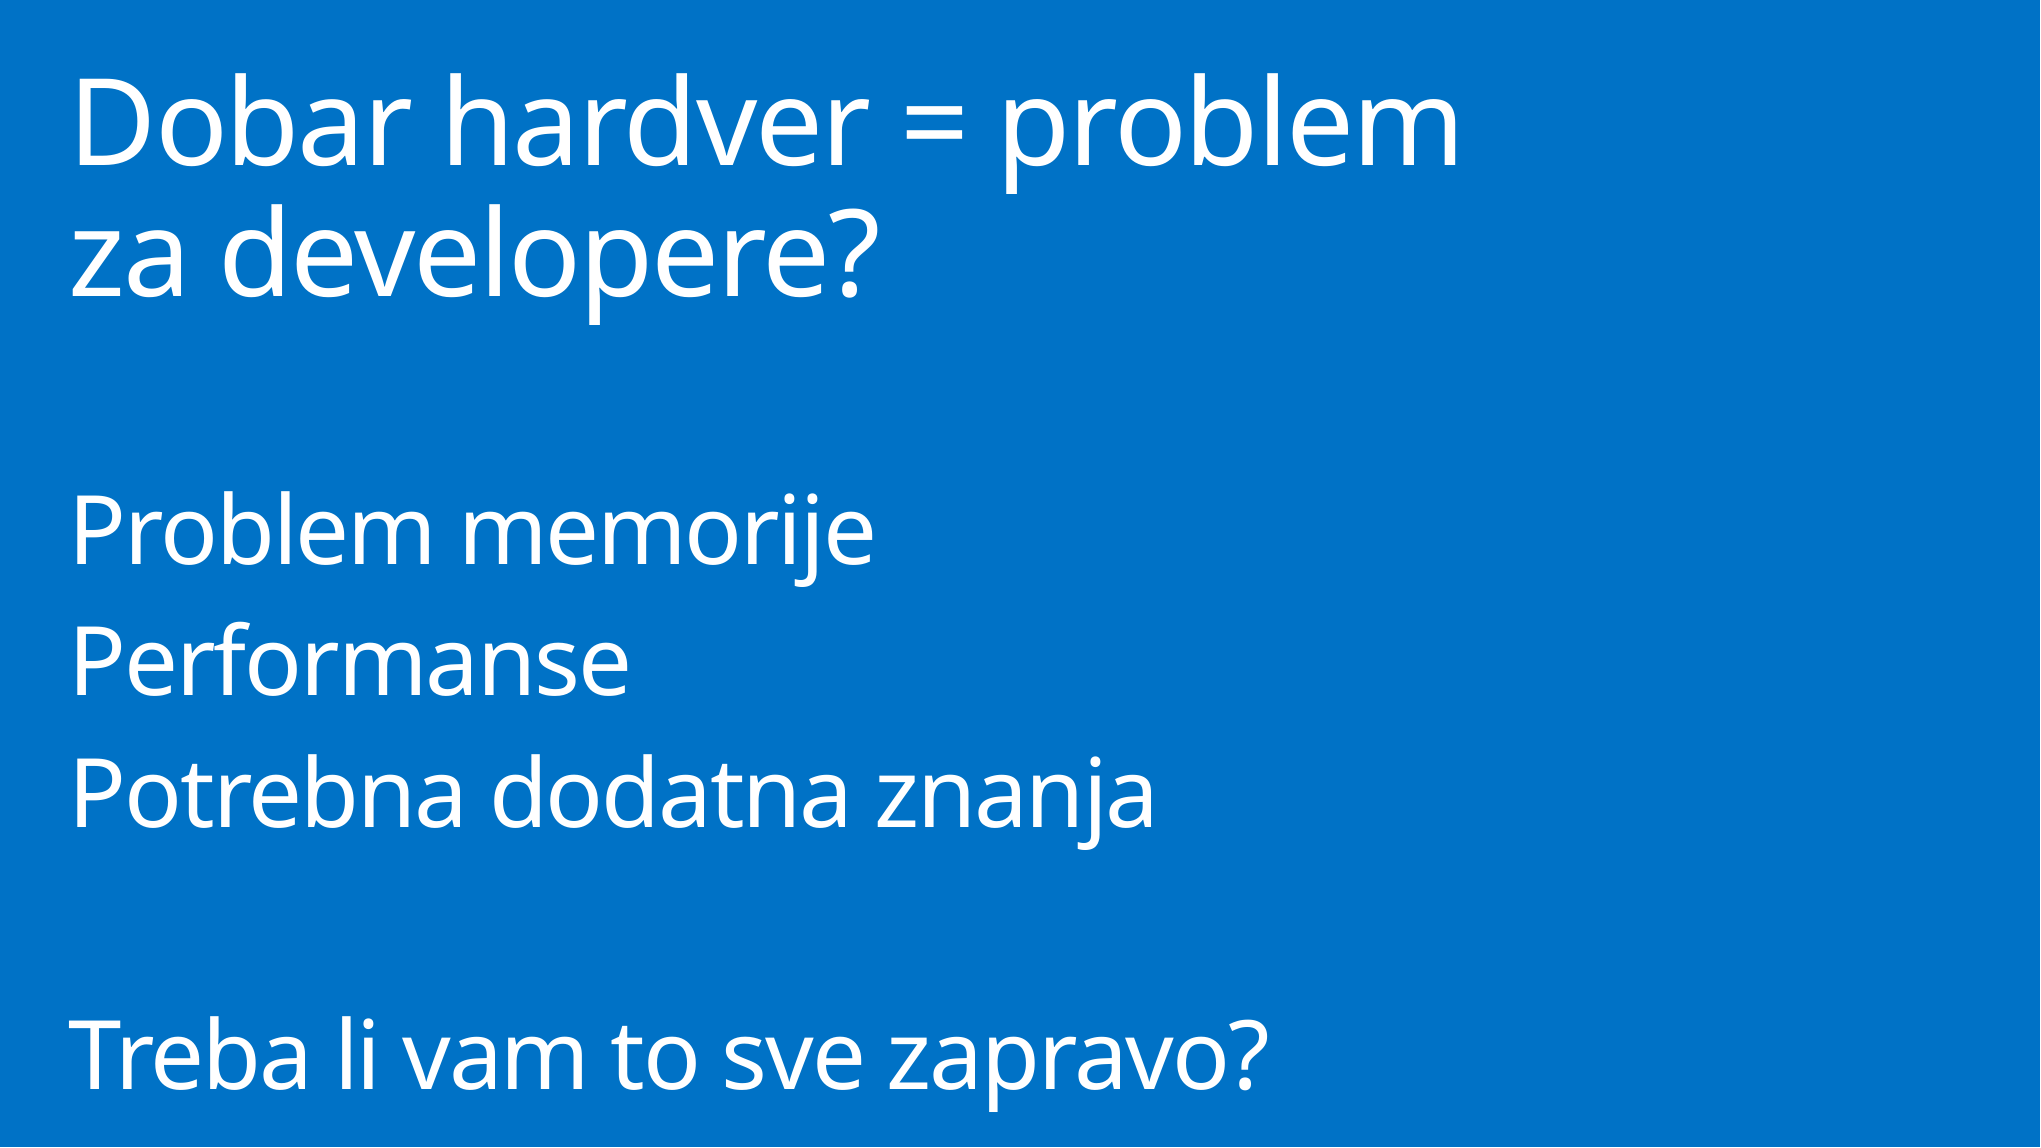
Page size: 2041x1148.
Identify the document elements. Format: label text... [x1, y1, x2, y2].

title Dobar hardver = problem za developere? Problem memorije Performanse Potrebna dodatna znanja Treba li vam to sve zapravo? [45, 43, 1546, 599]
